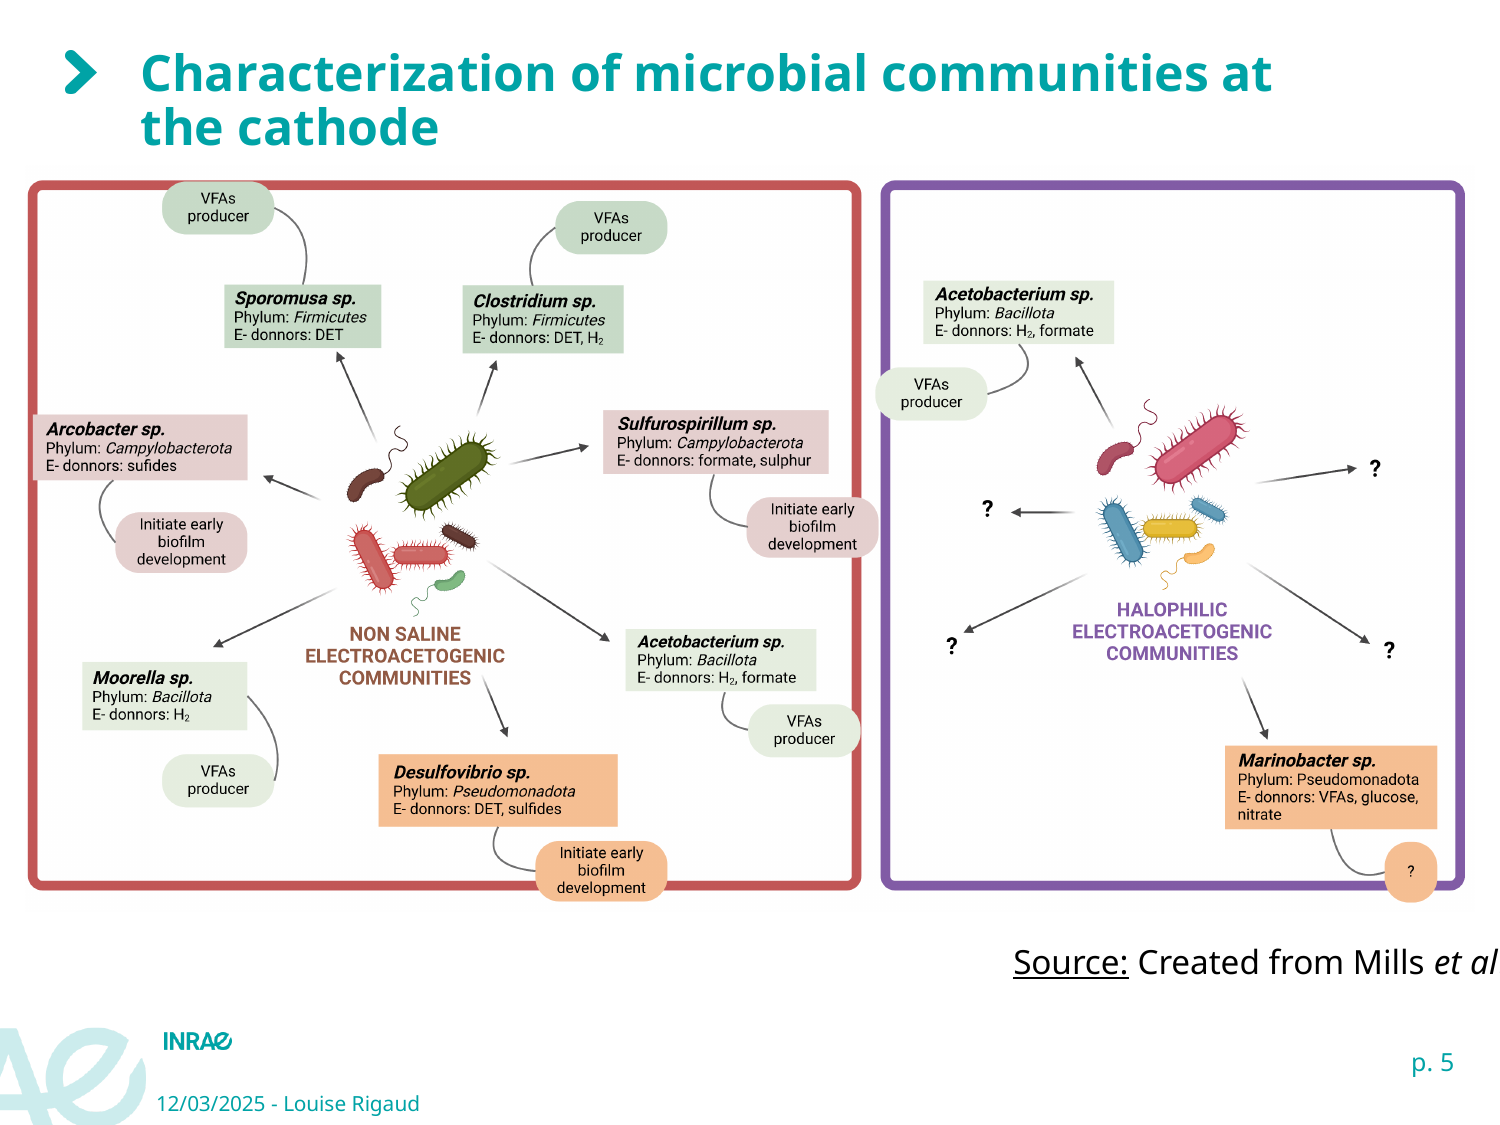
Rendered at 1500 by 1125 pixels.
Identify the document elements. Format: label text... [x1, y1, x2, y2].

title Characterization of microbial communities at the cathode [50, 29, 1308, 165]
picture [25, 165, 1475, 912]
picture [0, 1021, 263, 1125]
list Source: Created from Mills et al., 2022. [998, 938, 1500, 1125]
picture [65, 50, 98, 94]
